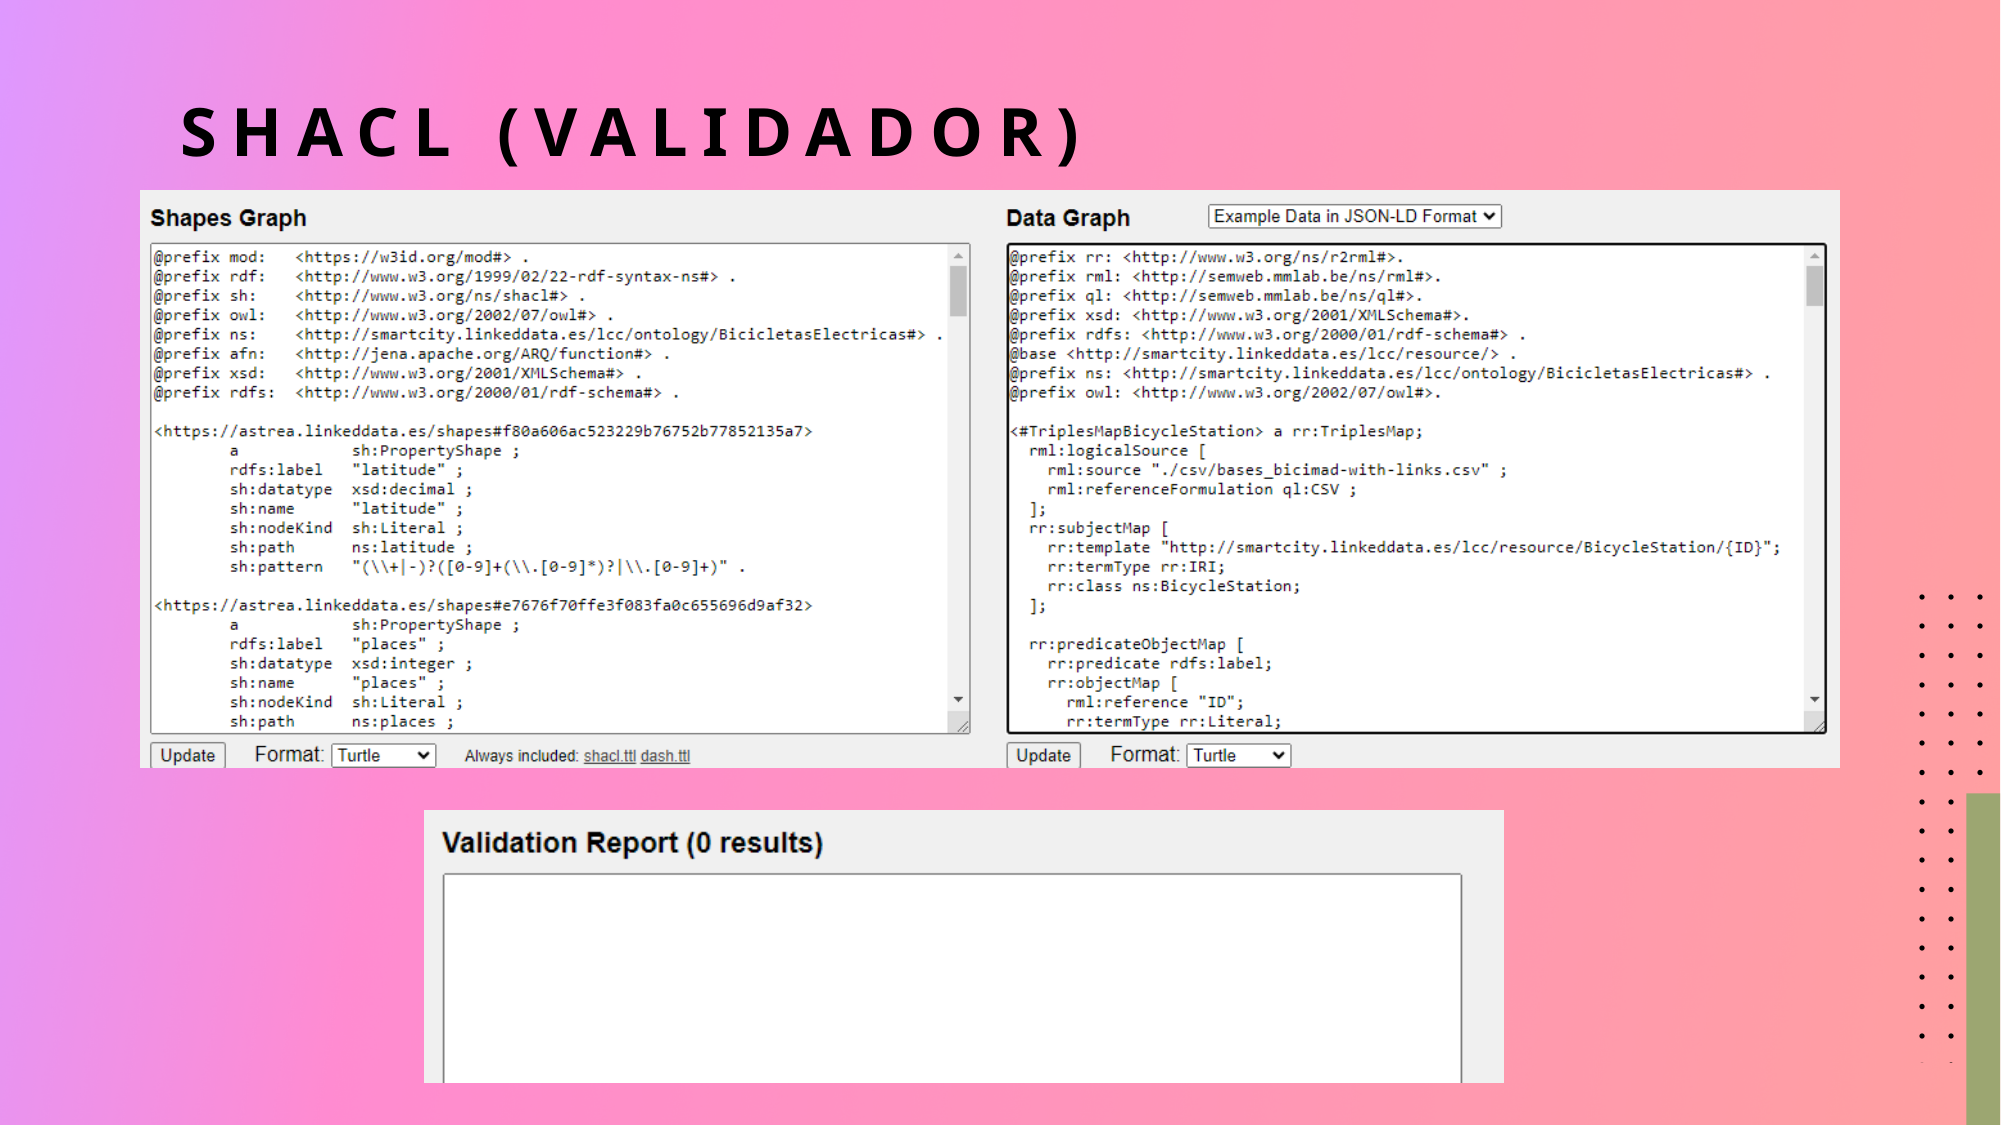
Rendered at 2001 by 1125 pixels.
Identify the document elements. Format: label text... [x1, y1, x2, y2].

title SHACL (VALIDADOR) [165, 57, 1127, 177]
picture [0, 0, 2001, 1125]
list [140, 190, 1840, 768]
